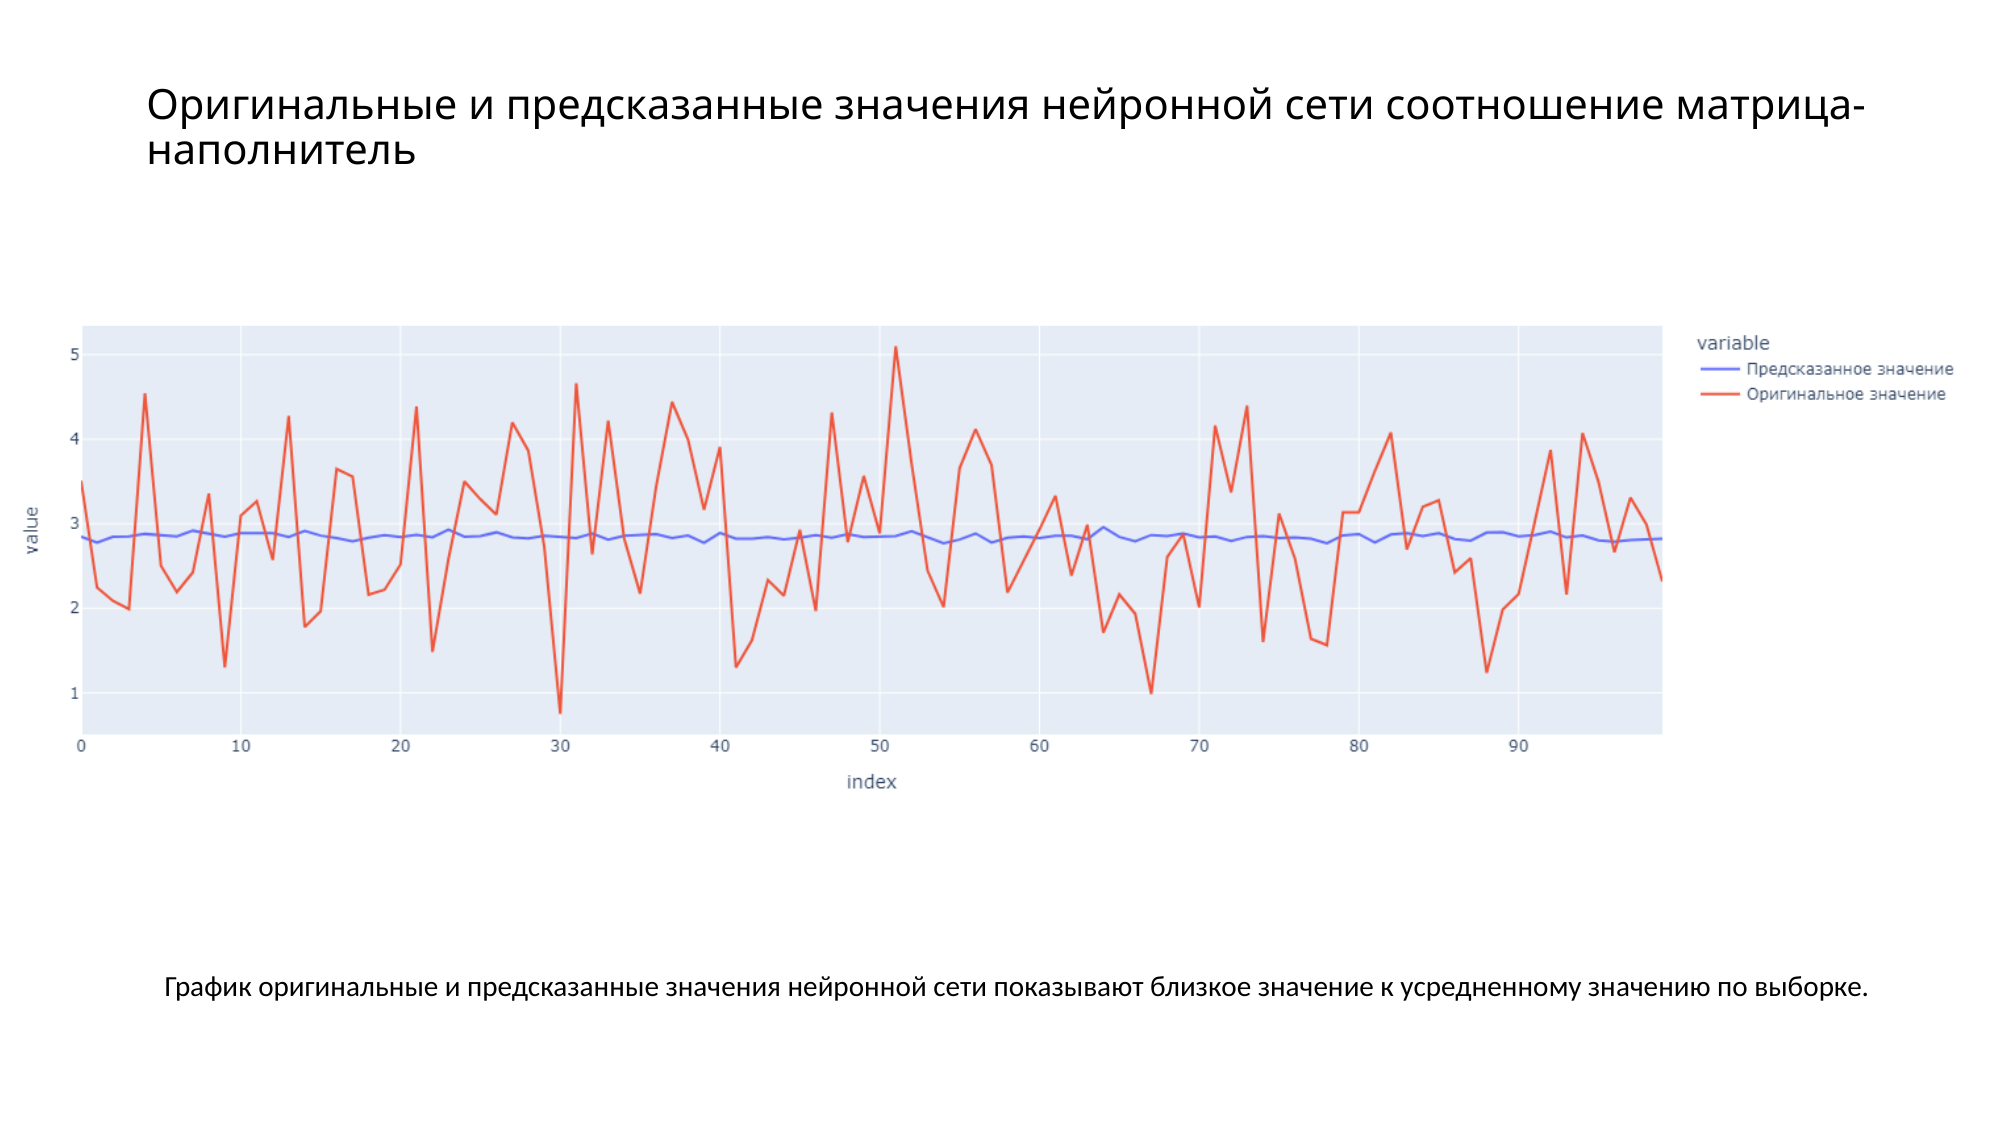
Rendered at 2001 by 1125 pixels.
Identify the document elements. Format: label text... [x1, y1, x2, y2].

picture [11, 247, 1977, 840]
text_box График оригинальные и предсказанные значения нейронной сети показывают близкое значение к усредненному значению по выборке. [118, 963, 1924, 1045]
text_box Оригинальные и предсказанные значения нейронной сети соотношение матрица-наполнитель [131, 80, 1924, 181]
